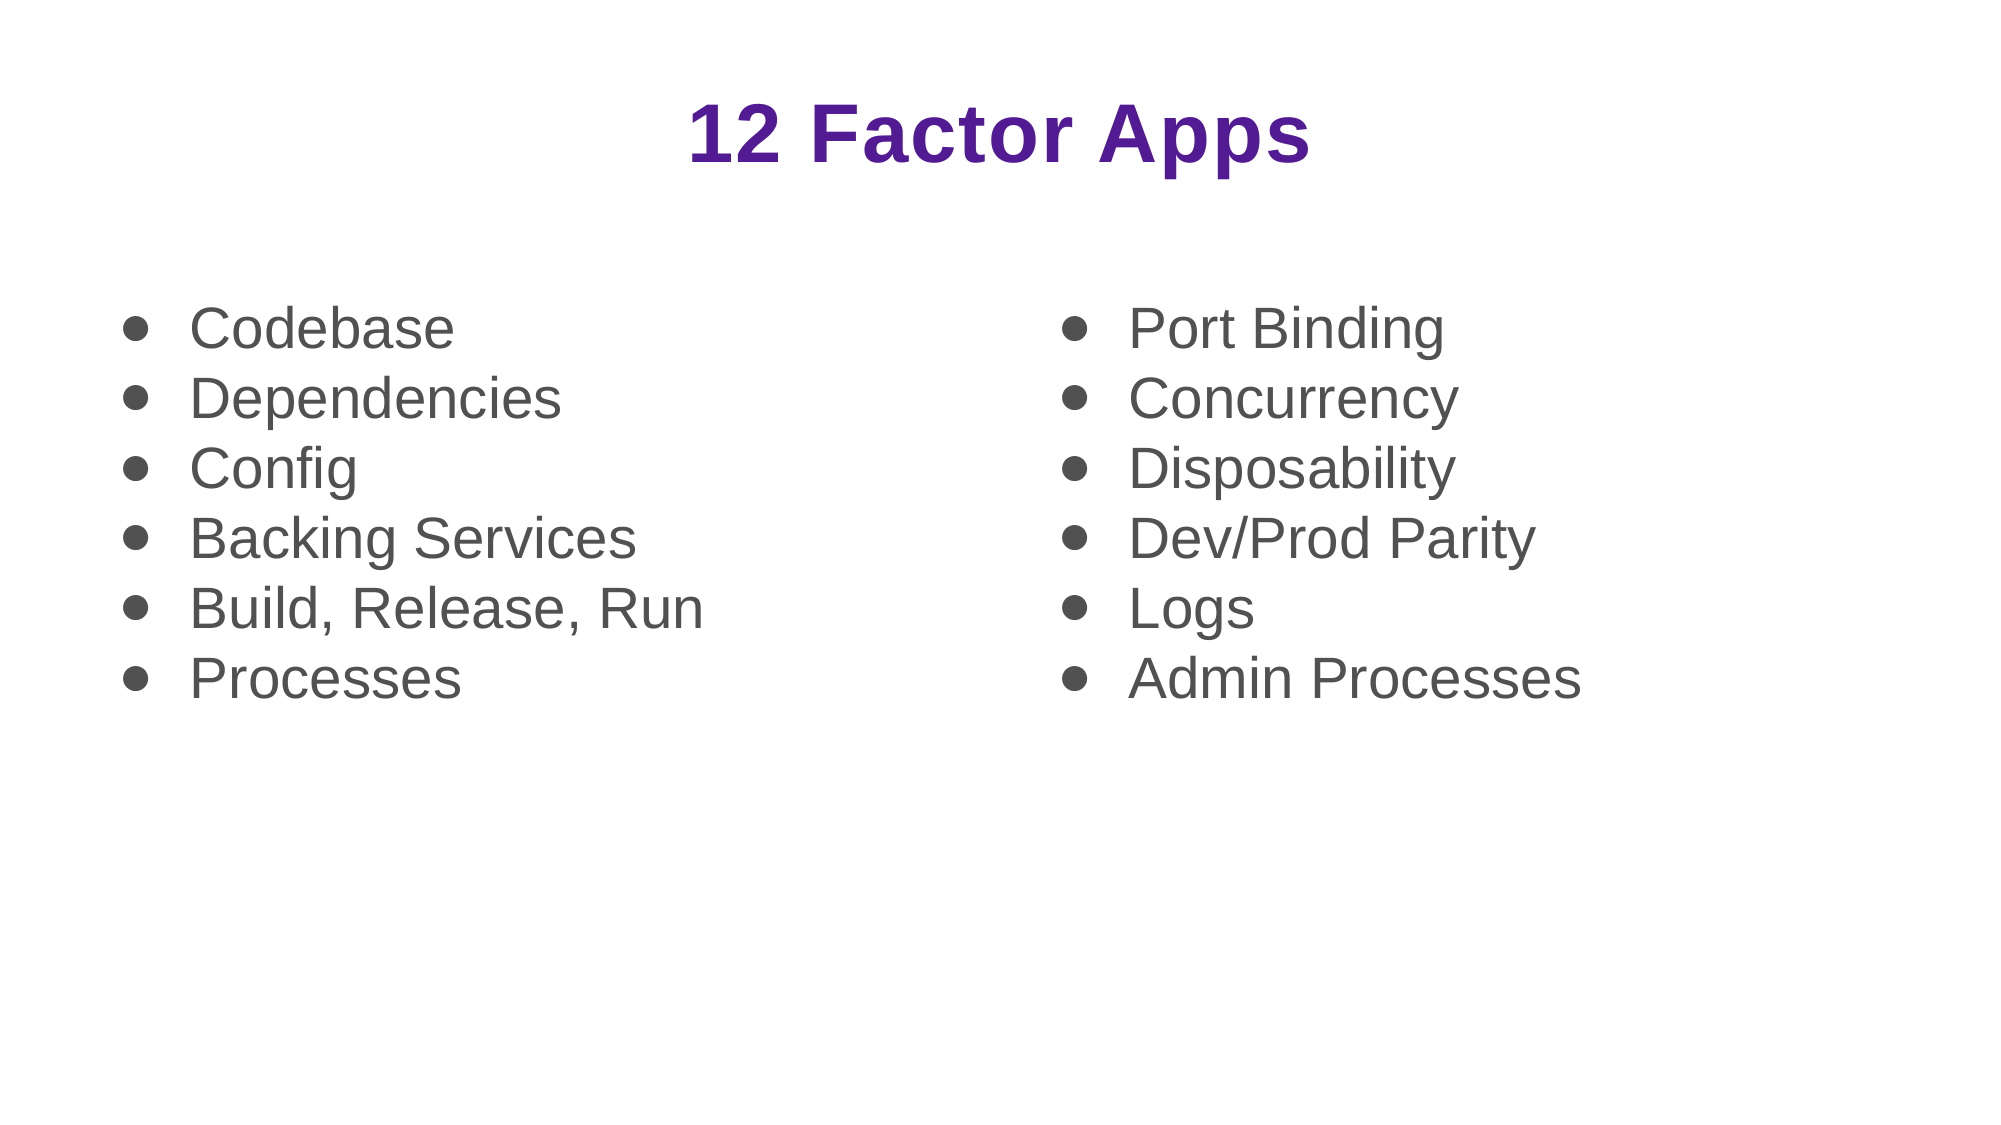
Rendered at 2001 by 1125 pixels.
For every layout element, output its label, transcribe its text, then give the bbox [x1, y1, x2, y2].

list Port Binding Concurrency Disposability Dev/Prod Parity Logs Admin Processes [1038, 282, 1900, 1057]
list Codebase Dependencies Config Backing Services Build, Release, Run Processes [99, 282, 962, 1057]
title 12 Factor Apps [99, 59, 1900, 211]
